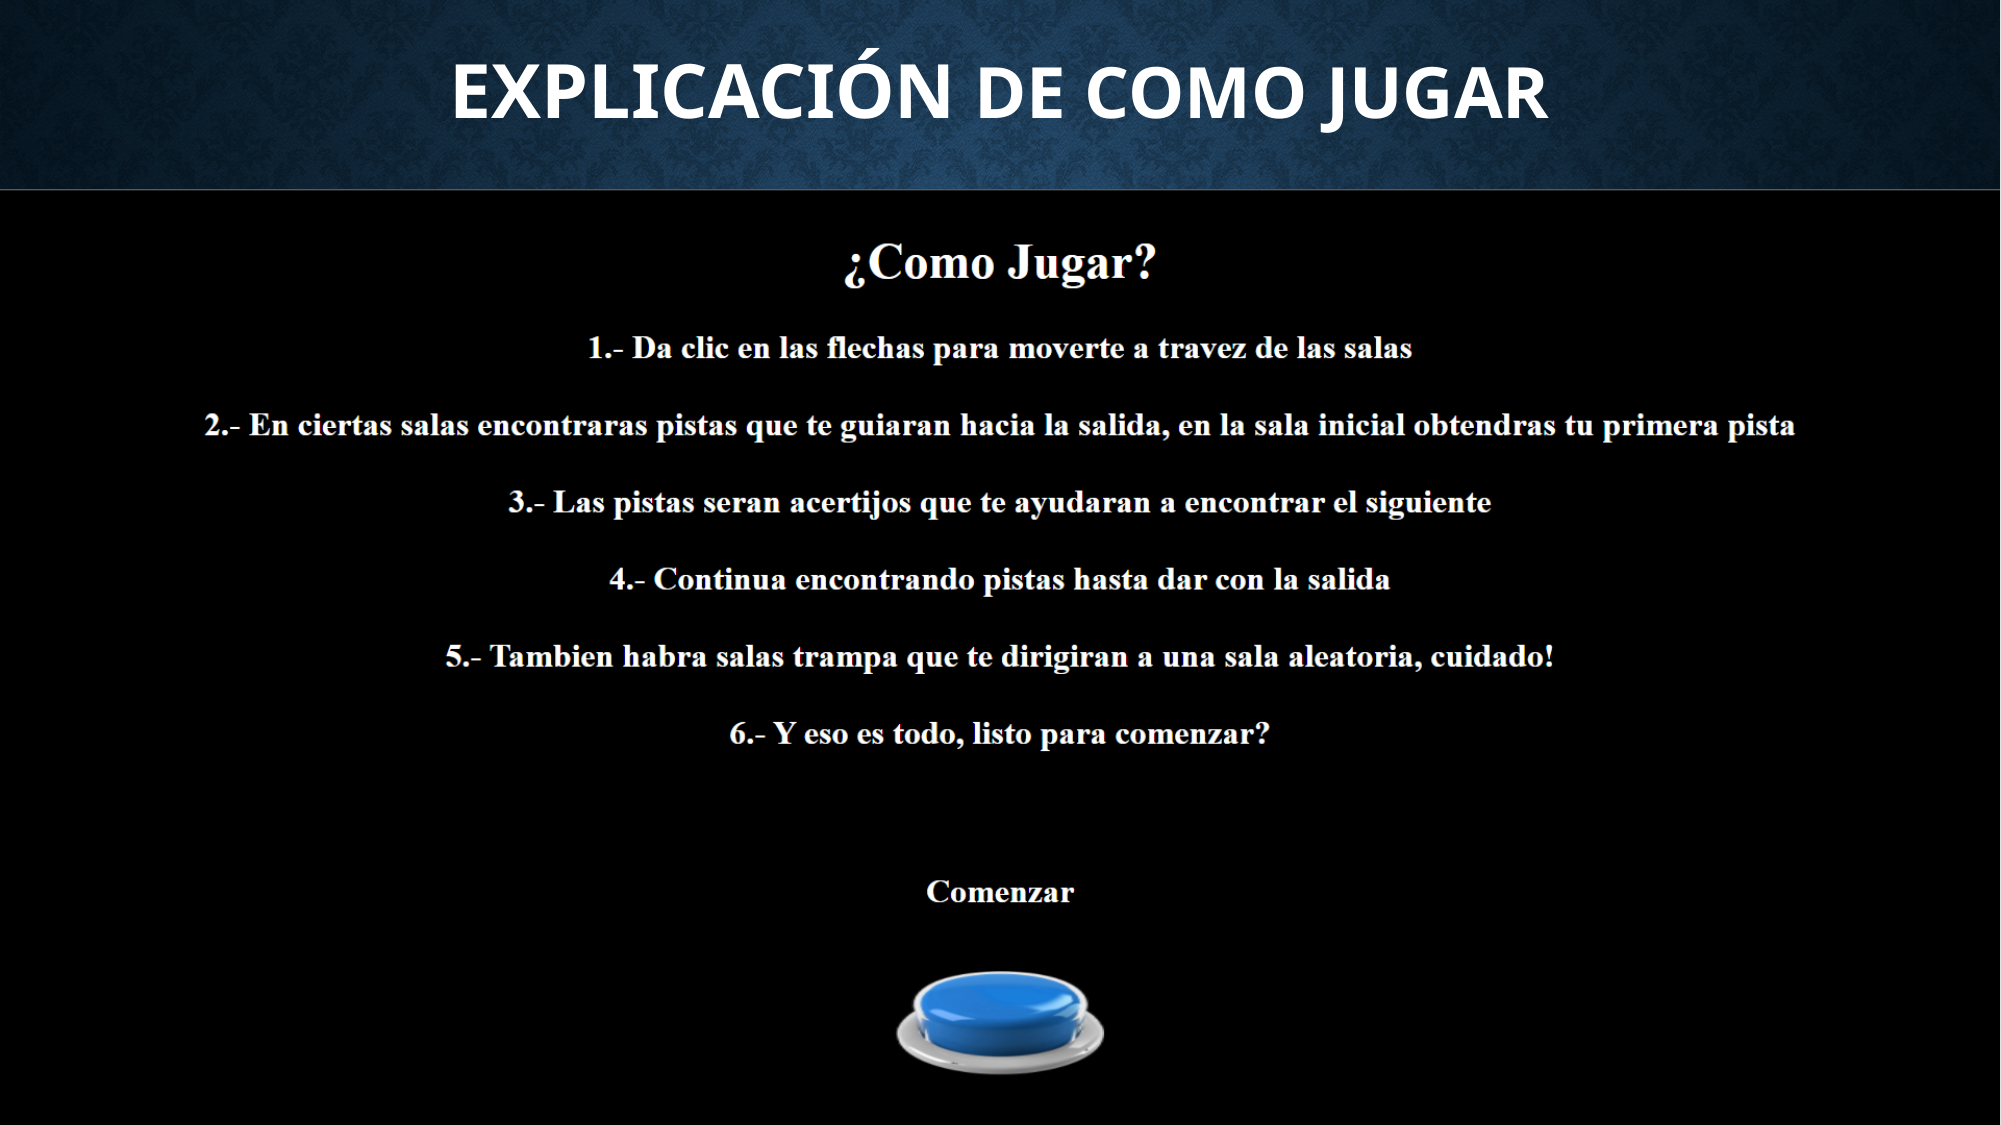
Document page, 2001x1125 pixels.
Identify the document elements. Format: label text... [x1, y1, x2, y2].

picture [0, 188, 2000, 1125]
title Explicación de como jugar [150, 0, 1850, 187]
